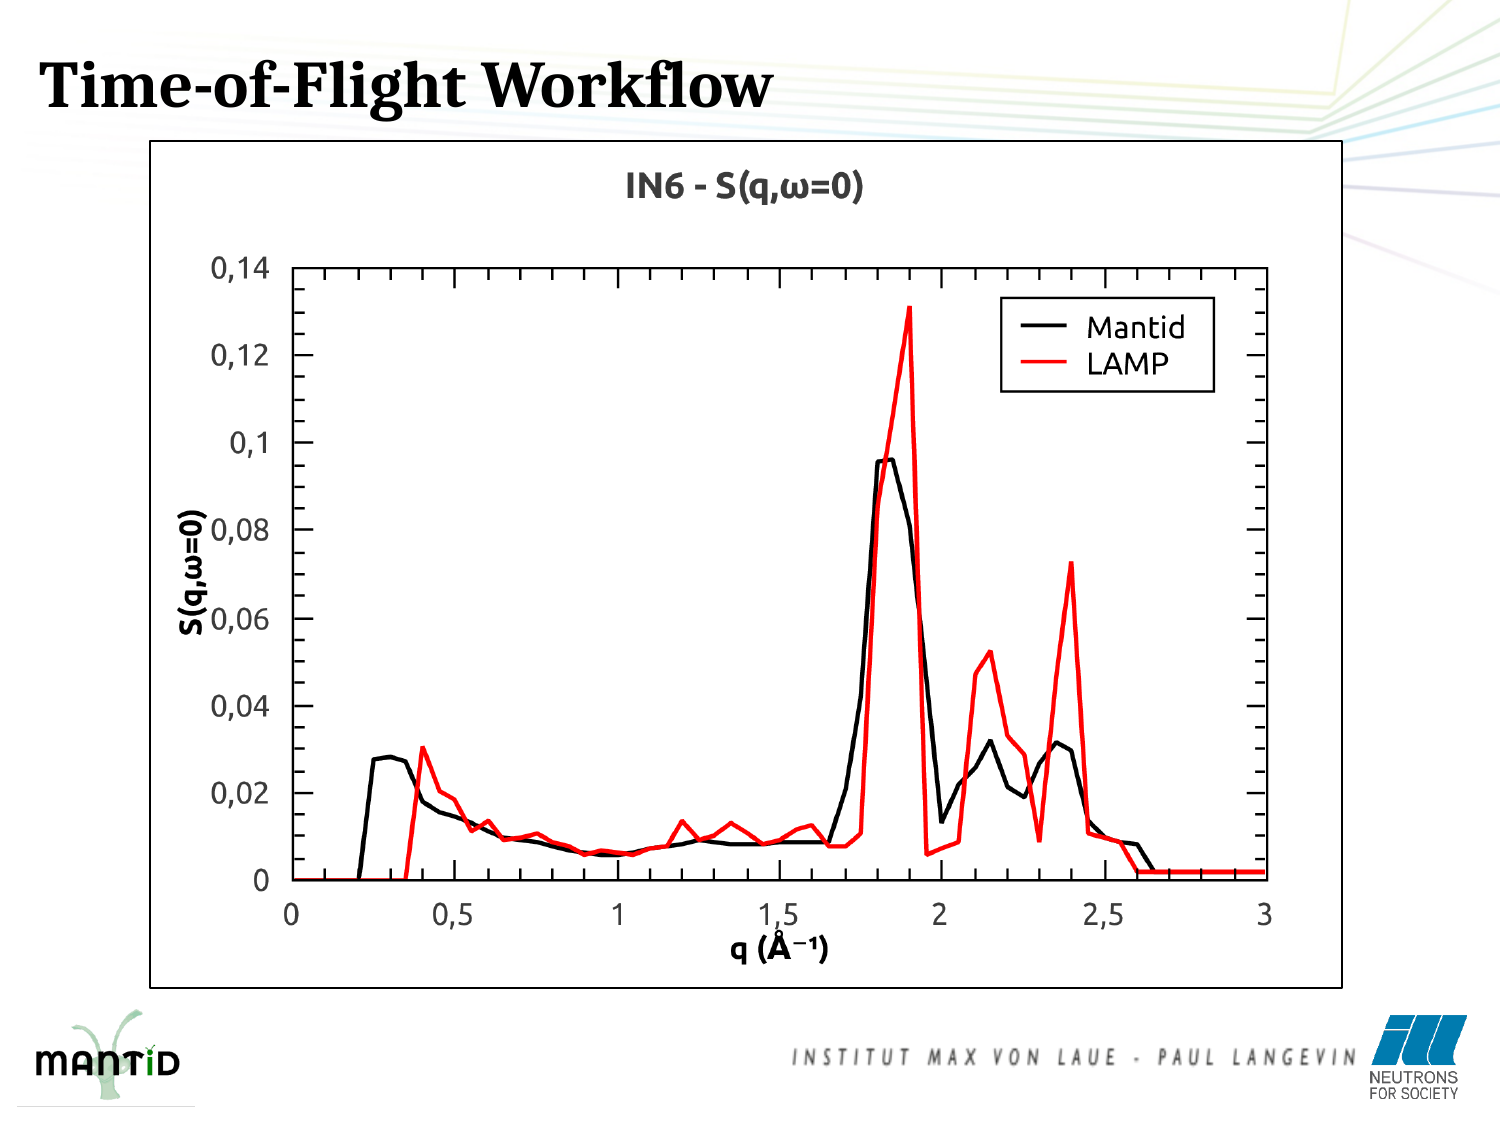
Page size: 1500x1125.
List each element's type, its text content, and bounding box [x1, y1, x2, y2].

list Time-of-Flight Workflow [25, 33, 1483, 154]
picture [0, 0, 1500, 1125]
